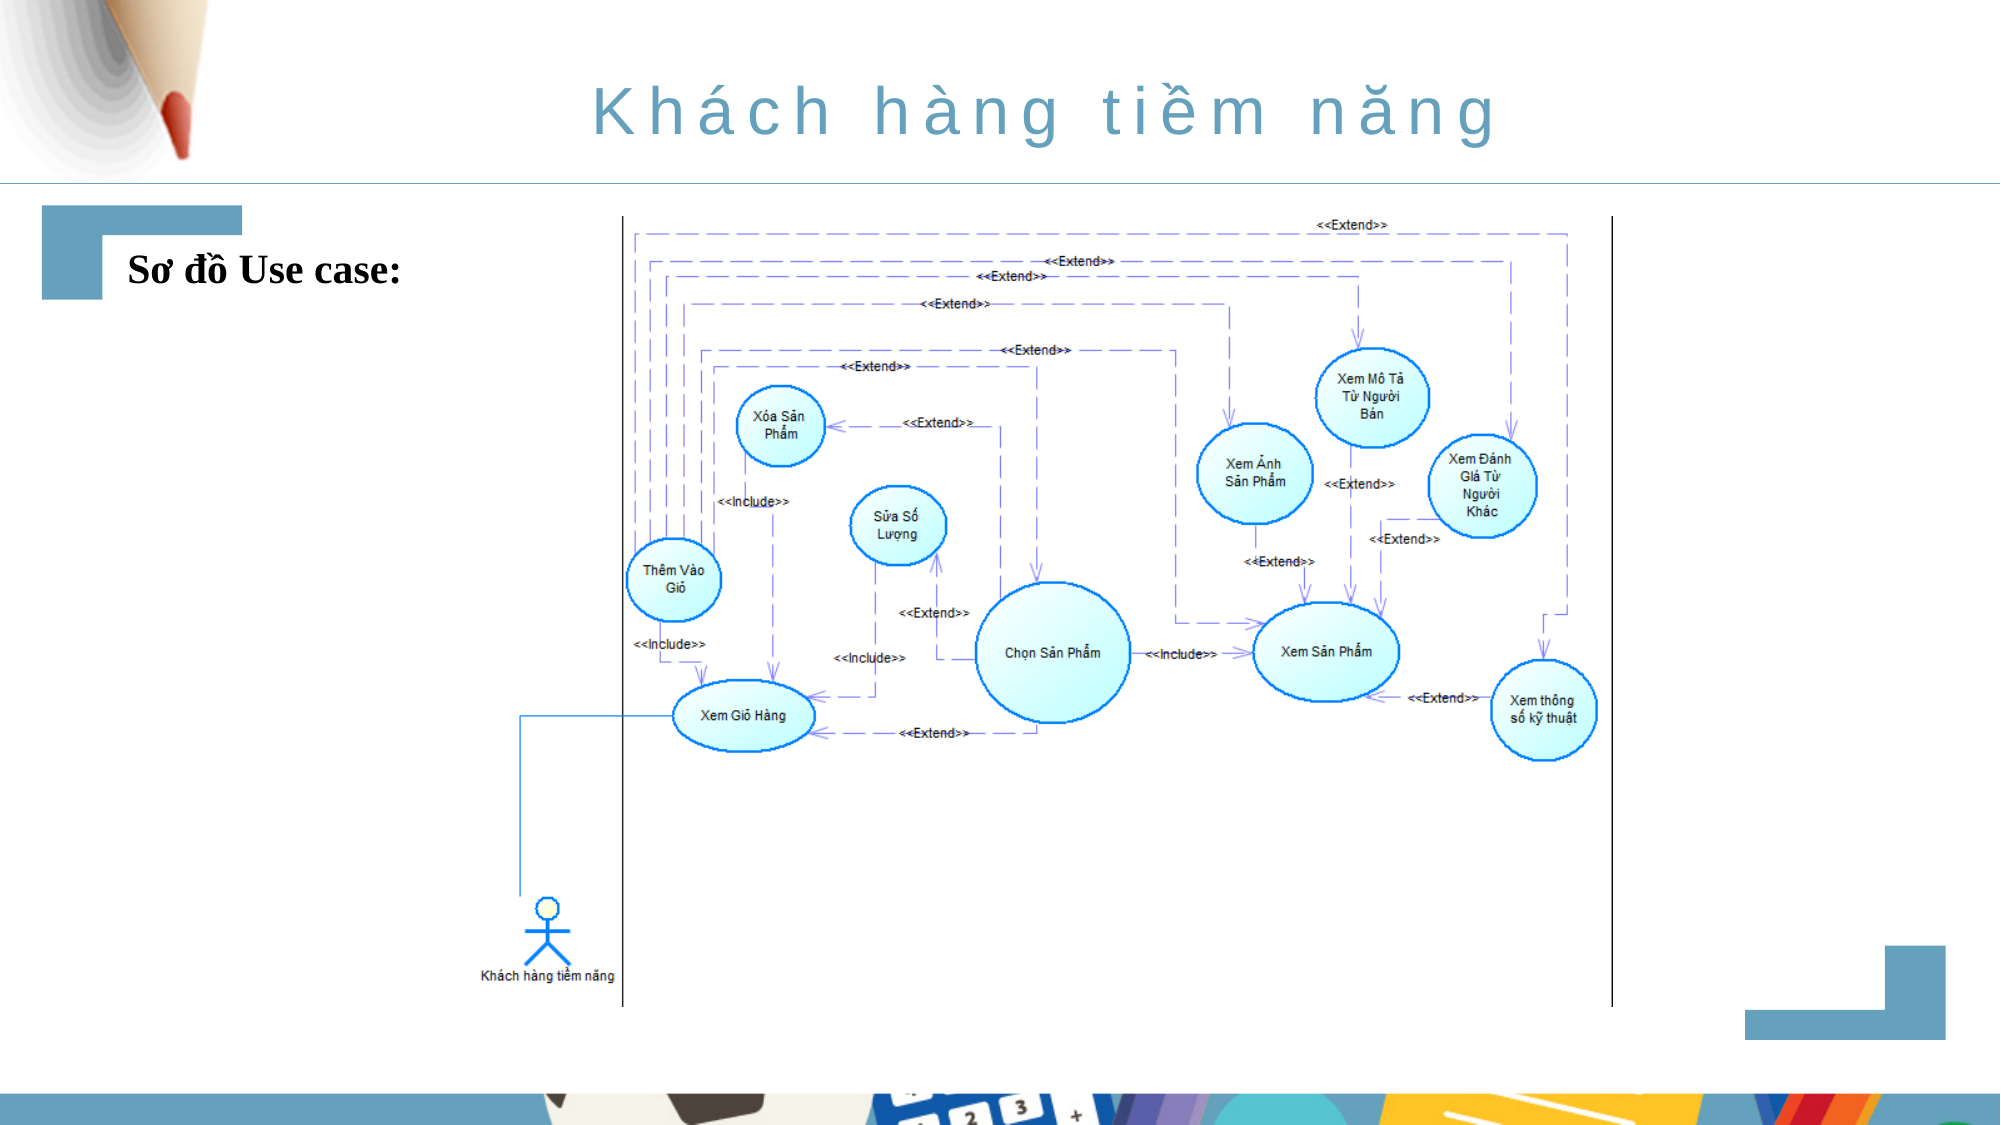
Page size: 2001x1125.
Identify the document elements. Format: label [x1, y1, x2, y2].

text_box [41, 205, 1946, 1040]
text_box [0, 0, 2000, 1125]
picture [407, 216, 1613, 1007]
